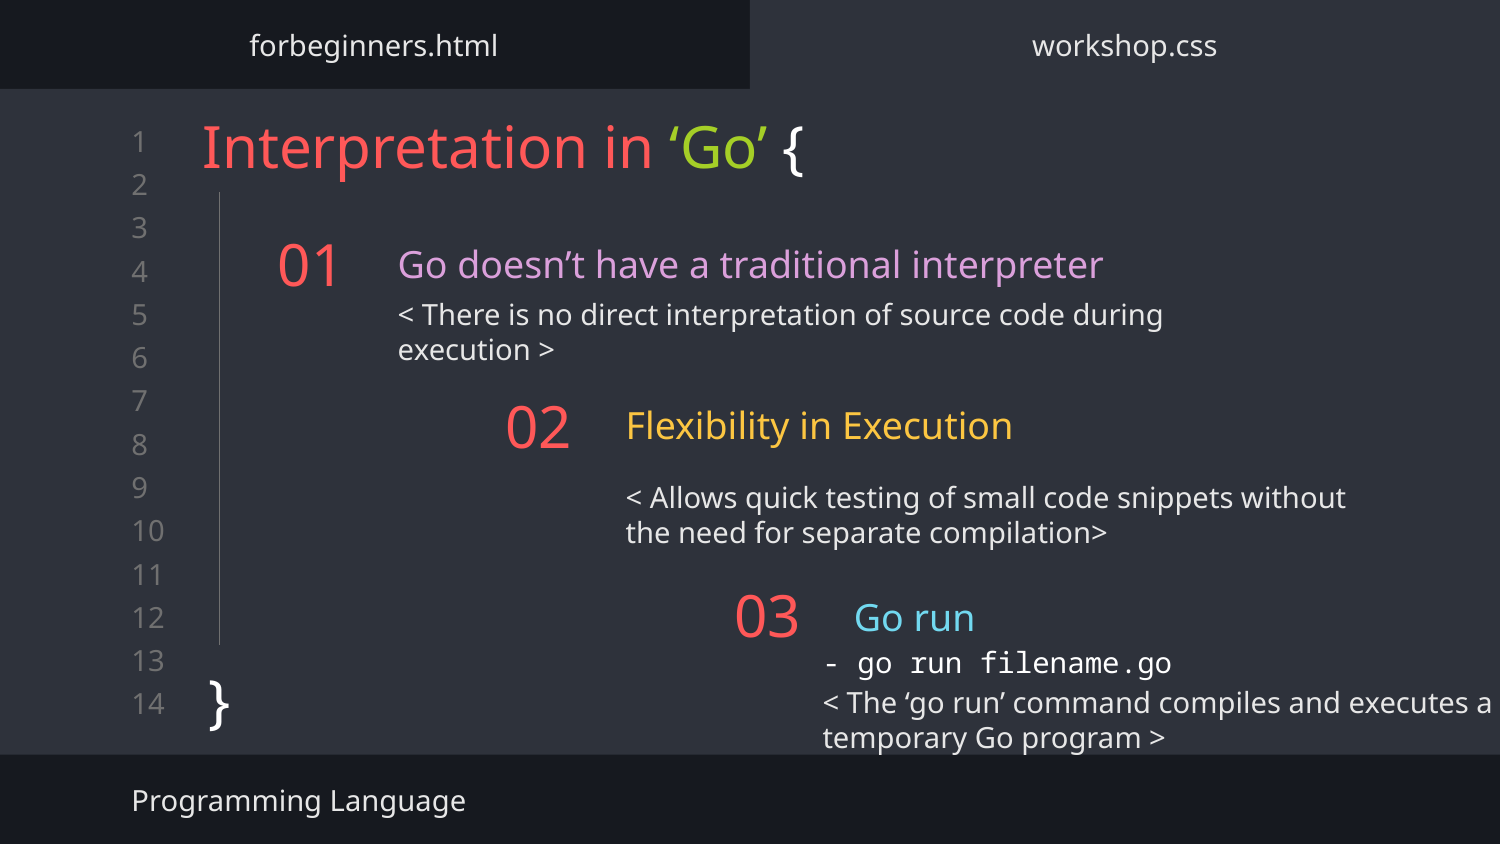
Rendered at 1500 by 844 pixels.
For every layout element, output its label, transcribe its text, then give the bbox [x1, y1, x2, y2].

title 02 [467, 396, 610, 453]
title 01 [265, 235, 382, 292]
text_box < The ‘go run’ command compiles and executes a temporary Go program > [807, 679, 1500, 760]
subtitle < Allows quick testing of small code snippets without the need for separate compilation> [610, 474, 1384, 555]
subtitle Flexibility in Execution [610, 396, 1229, 453]
subtitle Go run [839, 589, 1353, 645]
subtitle workshop.css [750, 15, 1500, 74]
title Interpretation in ‘Go’ { [187, 95, 1384, 185]
subtitle Go doesn’t have a traditional interpreter [382, 235, 1341, 292]
title 03 [696, 586, 840, 643]
subtitle < There is no direct interpretation of source code during execution > [382, 292, 1209, 372]
subtitle forbeginners.html [0, 15, 749, 74]
subtitle Programming Language [116, 770, 915, 829]
subtitle - go run filename.go [807, 621, 1268, 679]
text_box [177, 191, 262, 750]
